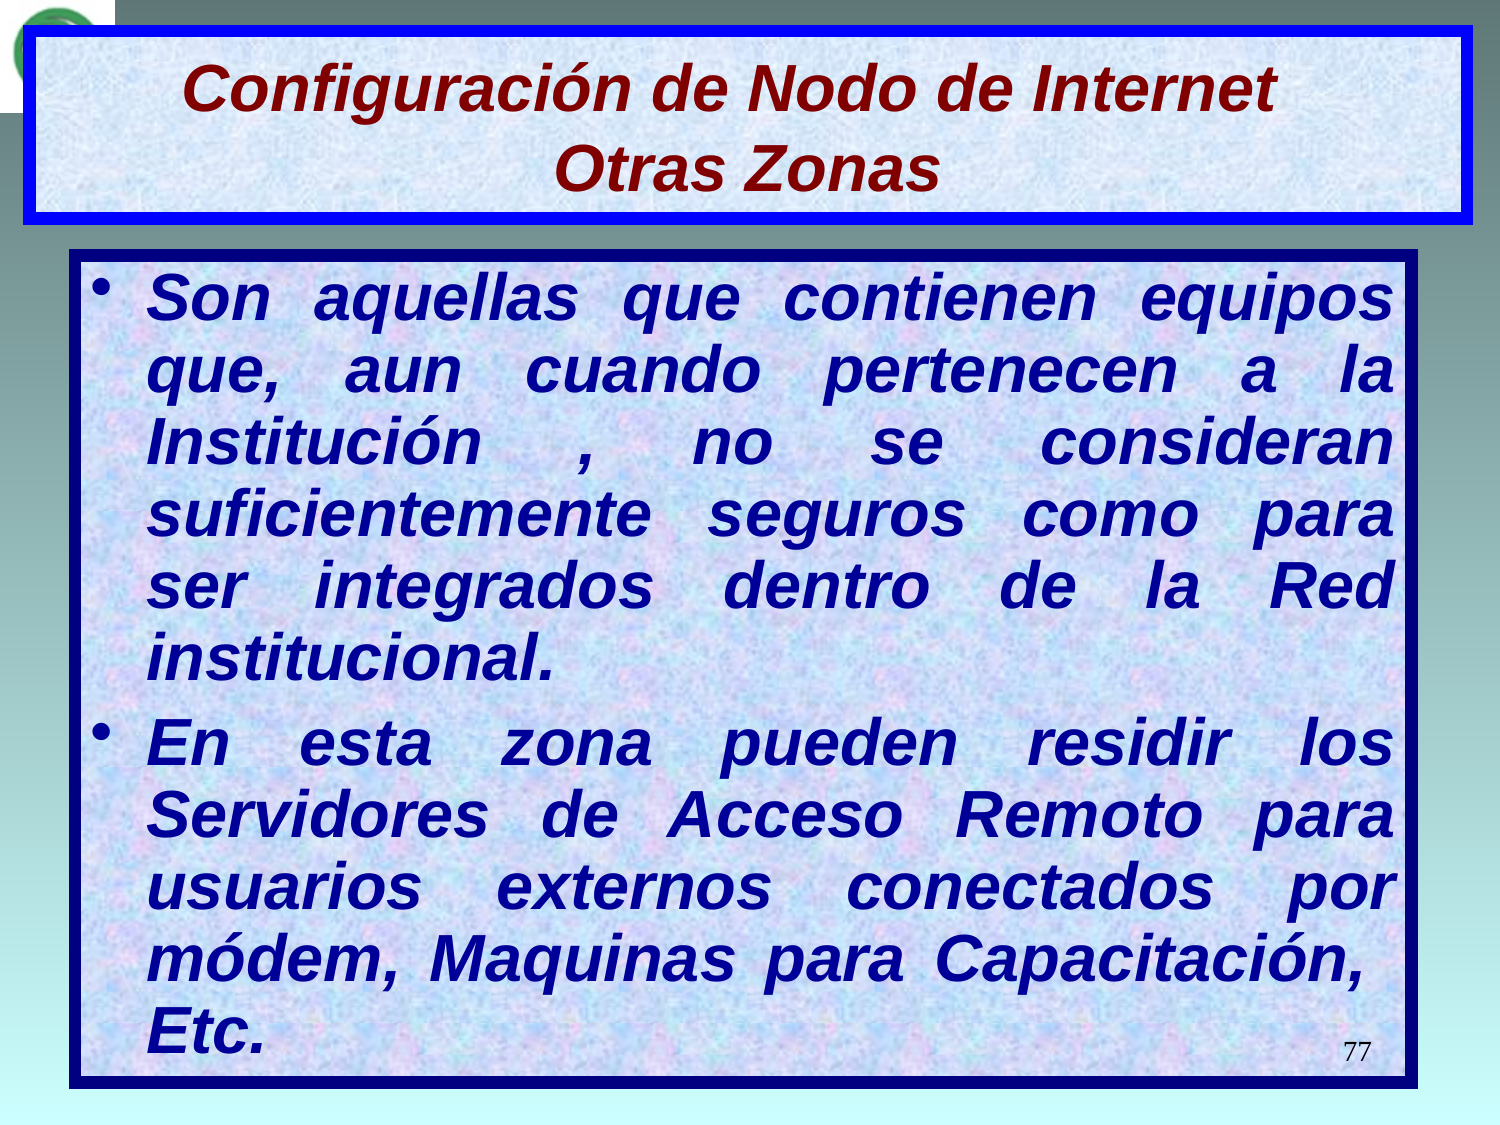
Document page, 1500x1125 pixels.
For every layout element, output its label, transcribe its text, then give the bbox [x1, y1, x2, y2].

list Son aquellas que contienen equipos que, aun cuando pertenecen a la Institución , no se consideran suficientemente seguros como para ser integrados dentro de la Red institucional. En esta zona pueden residir los Servidores de Acceso Remoto para usuarios externos conectados por módem, Maquinas para Capacitación, Etc. [74, 255, 1412, 1083]
title Configuración de Nodo de Internet Otras Zonas [29, 30, 1468, 219]
picture [0, 0, 115, 113]
slide_number 77 [1074, 1024, 1388, 1101]
